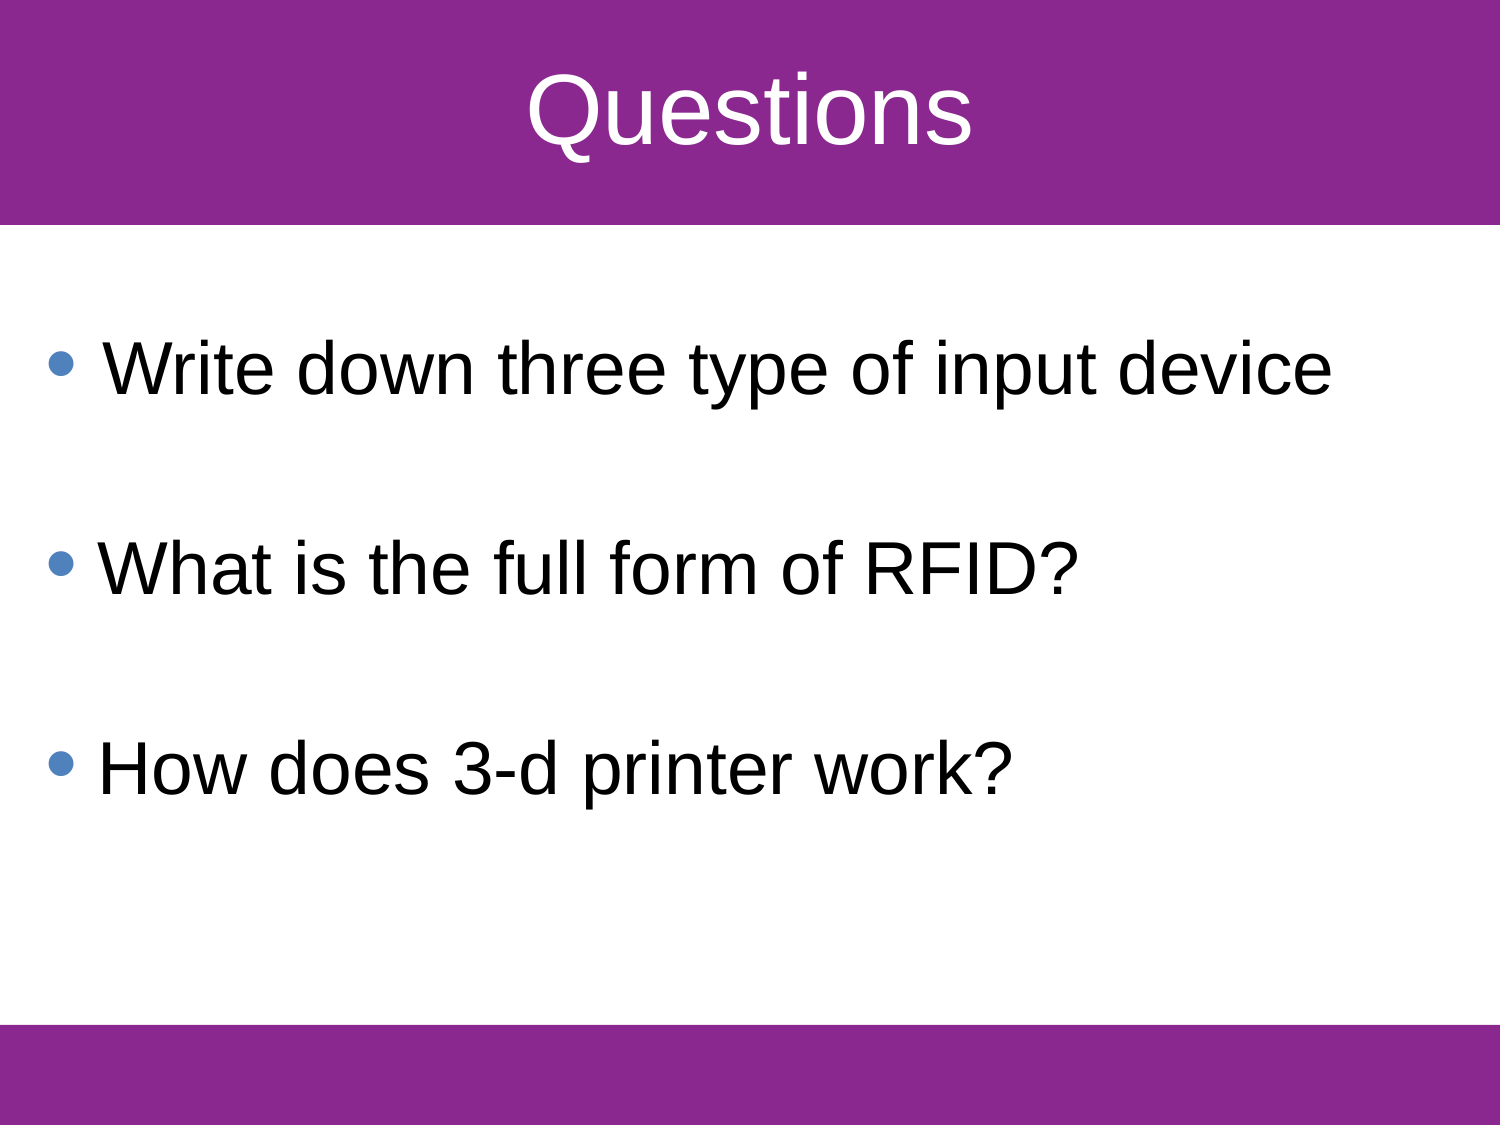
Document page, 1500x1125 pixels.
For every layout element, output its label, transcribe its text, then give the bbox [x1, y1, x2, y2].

title Questions [58, 37, 1442, 213]
list • Write down three type of input device • What is the full form of RFID? • How does 3-d printer work? [30, 672, 1390, 820]
